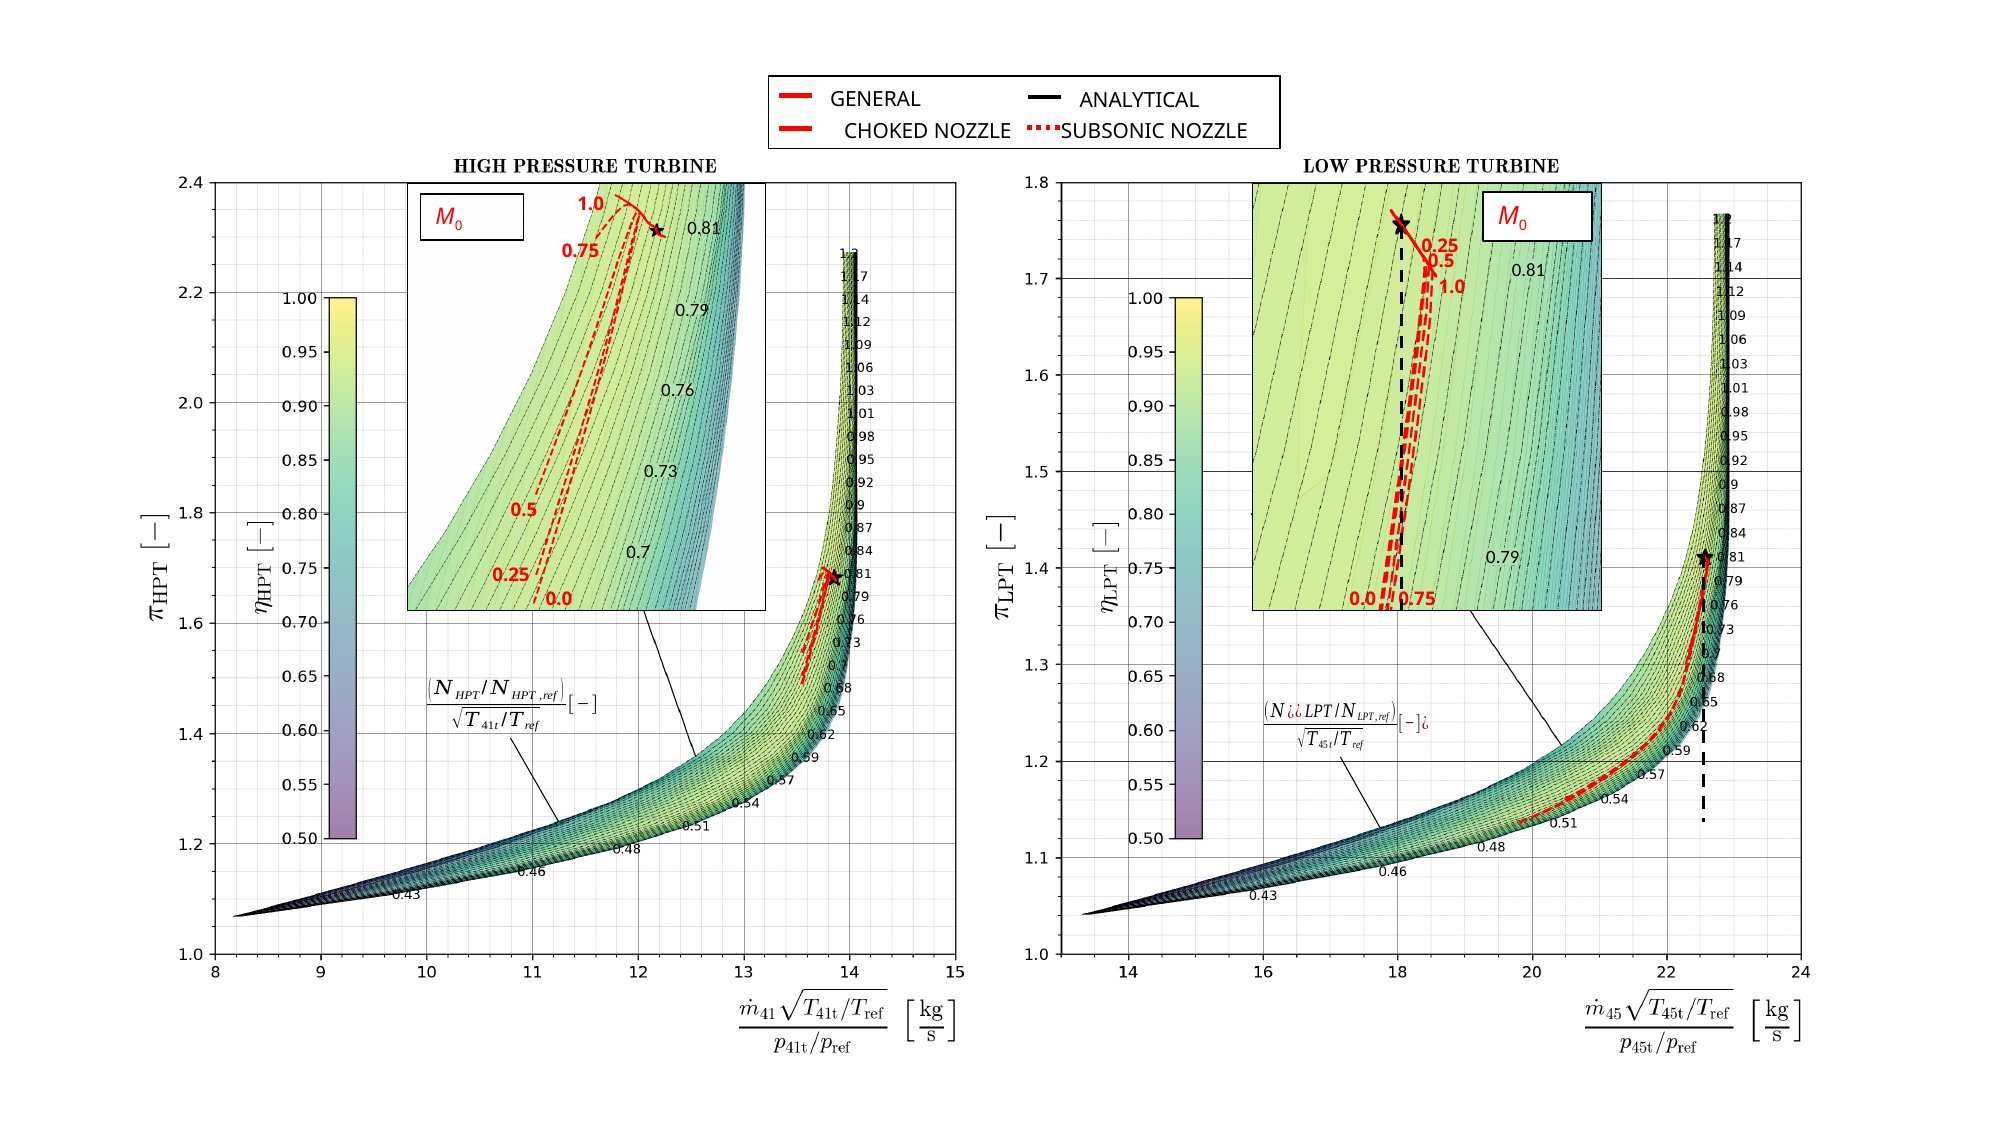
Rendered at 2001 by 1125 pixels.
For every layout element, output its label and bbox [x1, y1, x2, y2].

text_box [0, 104, 2000, 1065]
text_box [767, 75, 1282, 104]
